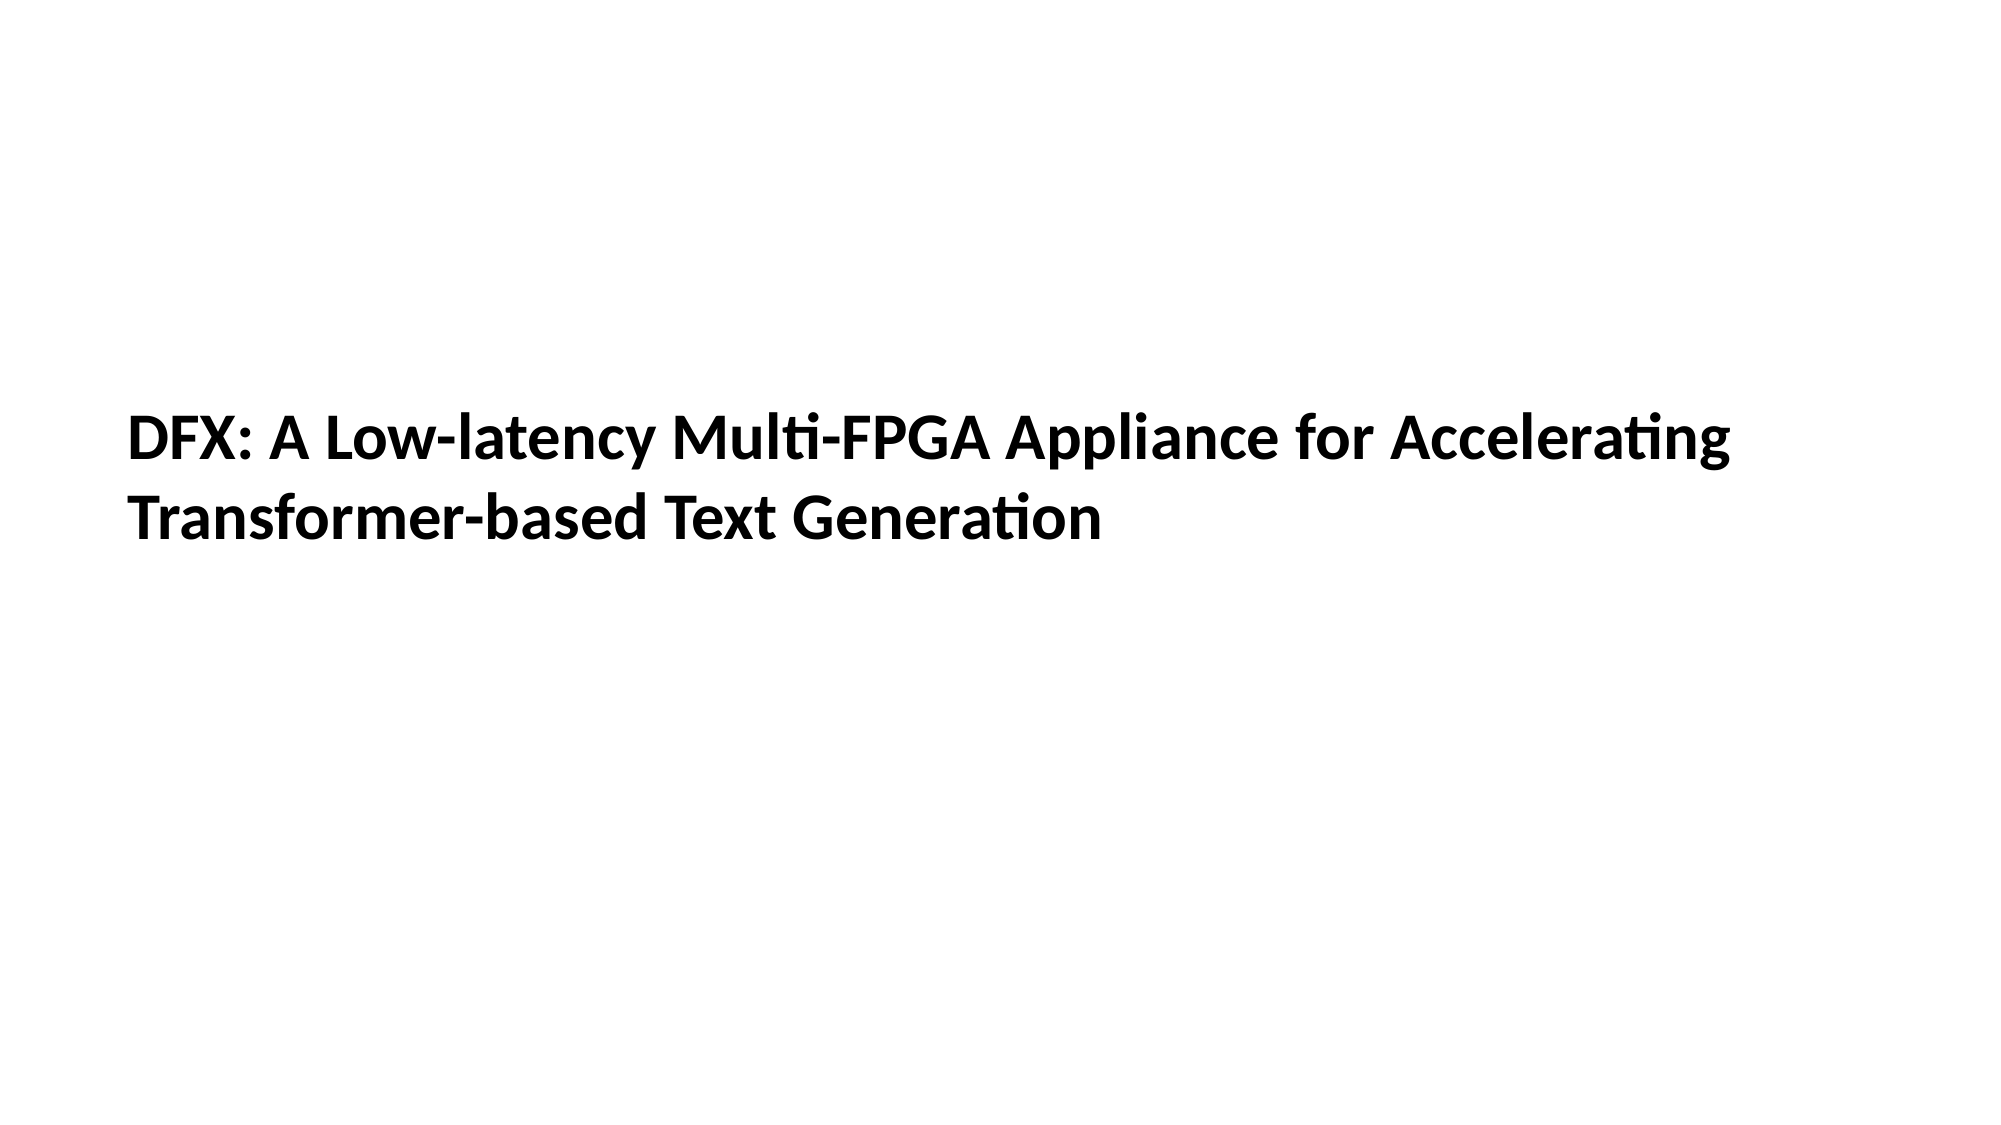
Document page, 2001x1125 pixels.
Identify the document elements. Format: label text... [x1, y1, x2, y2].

text_box DFX: A Low-latency Multi-FPGA Appliance for Accelerating Transformer-based Text Generation [113, 385, 1807, 561]
